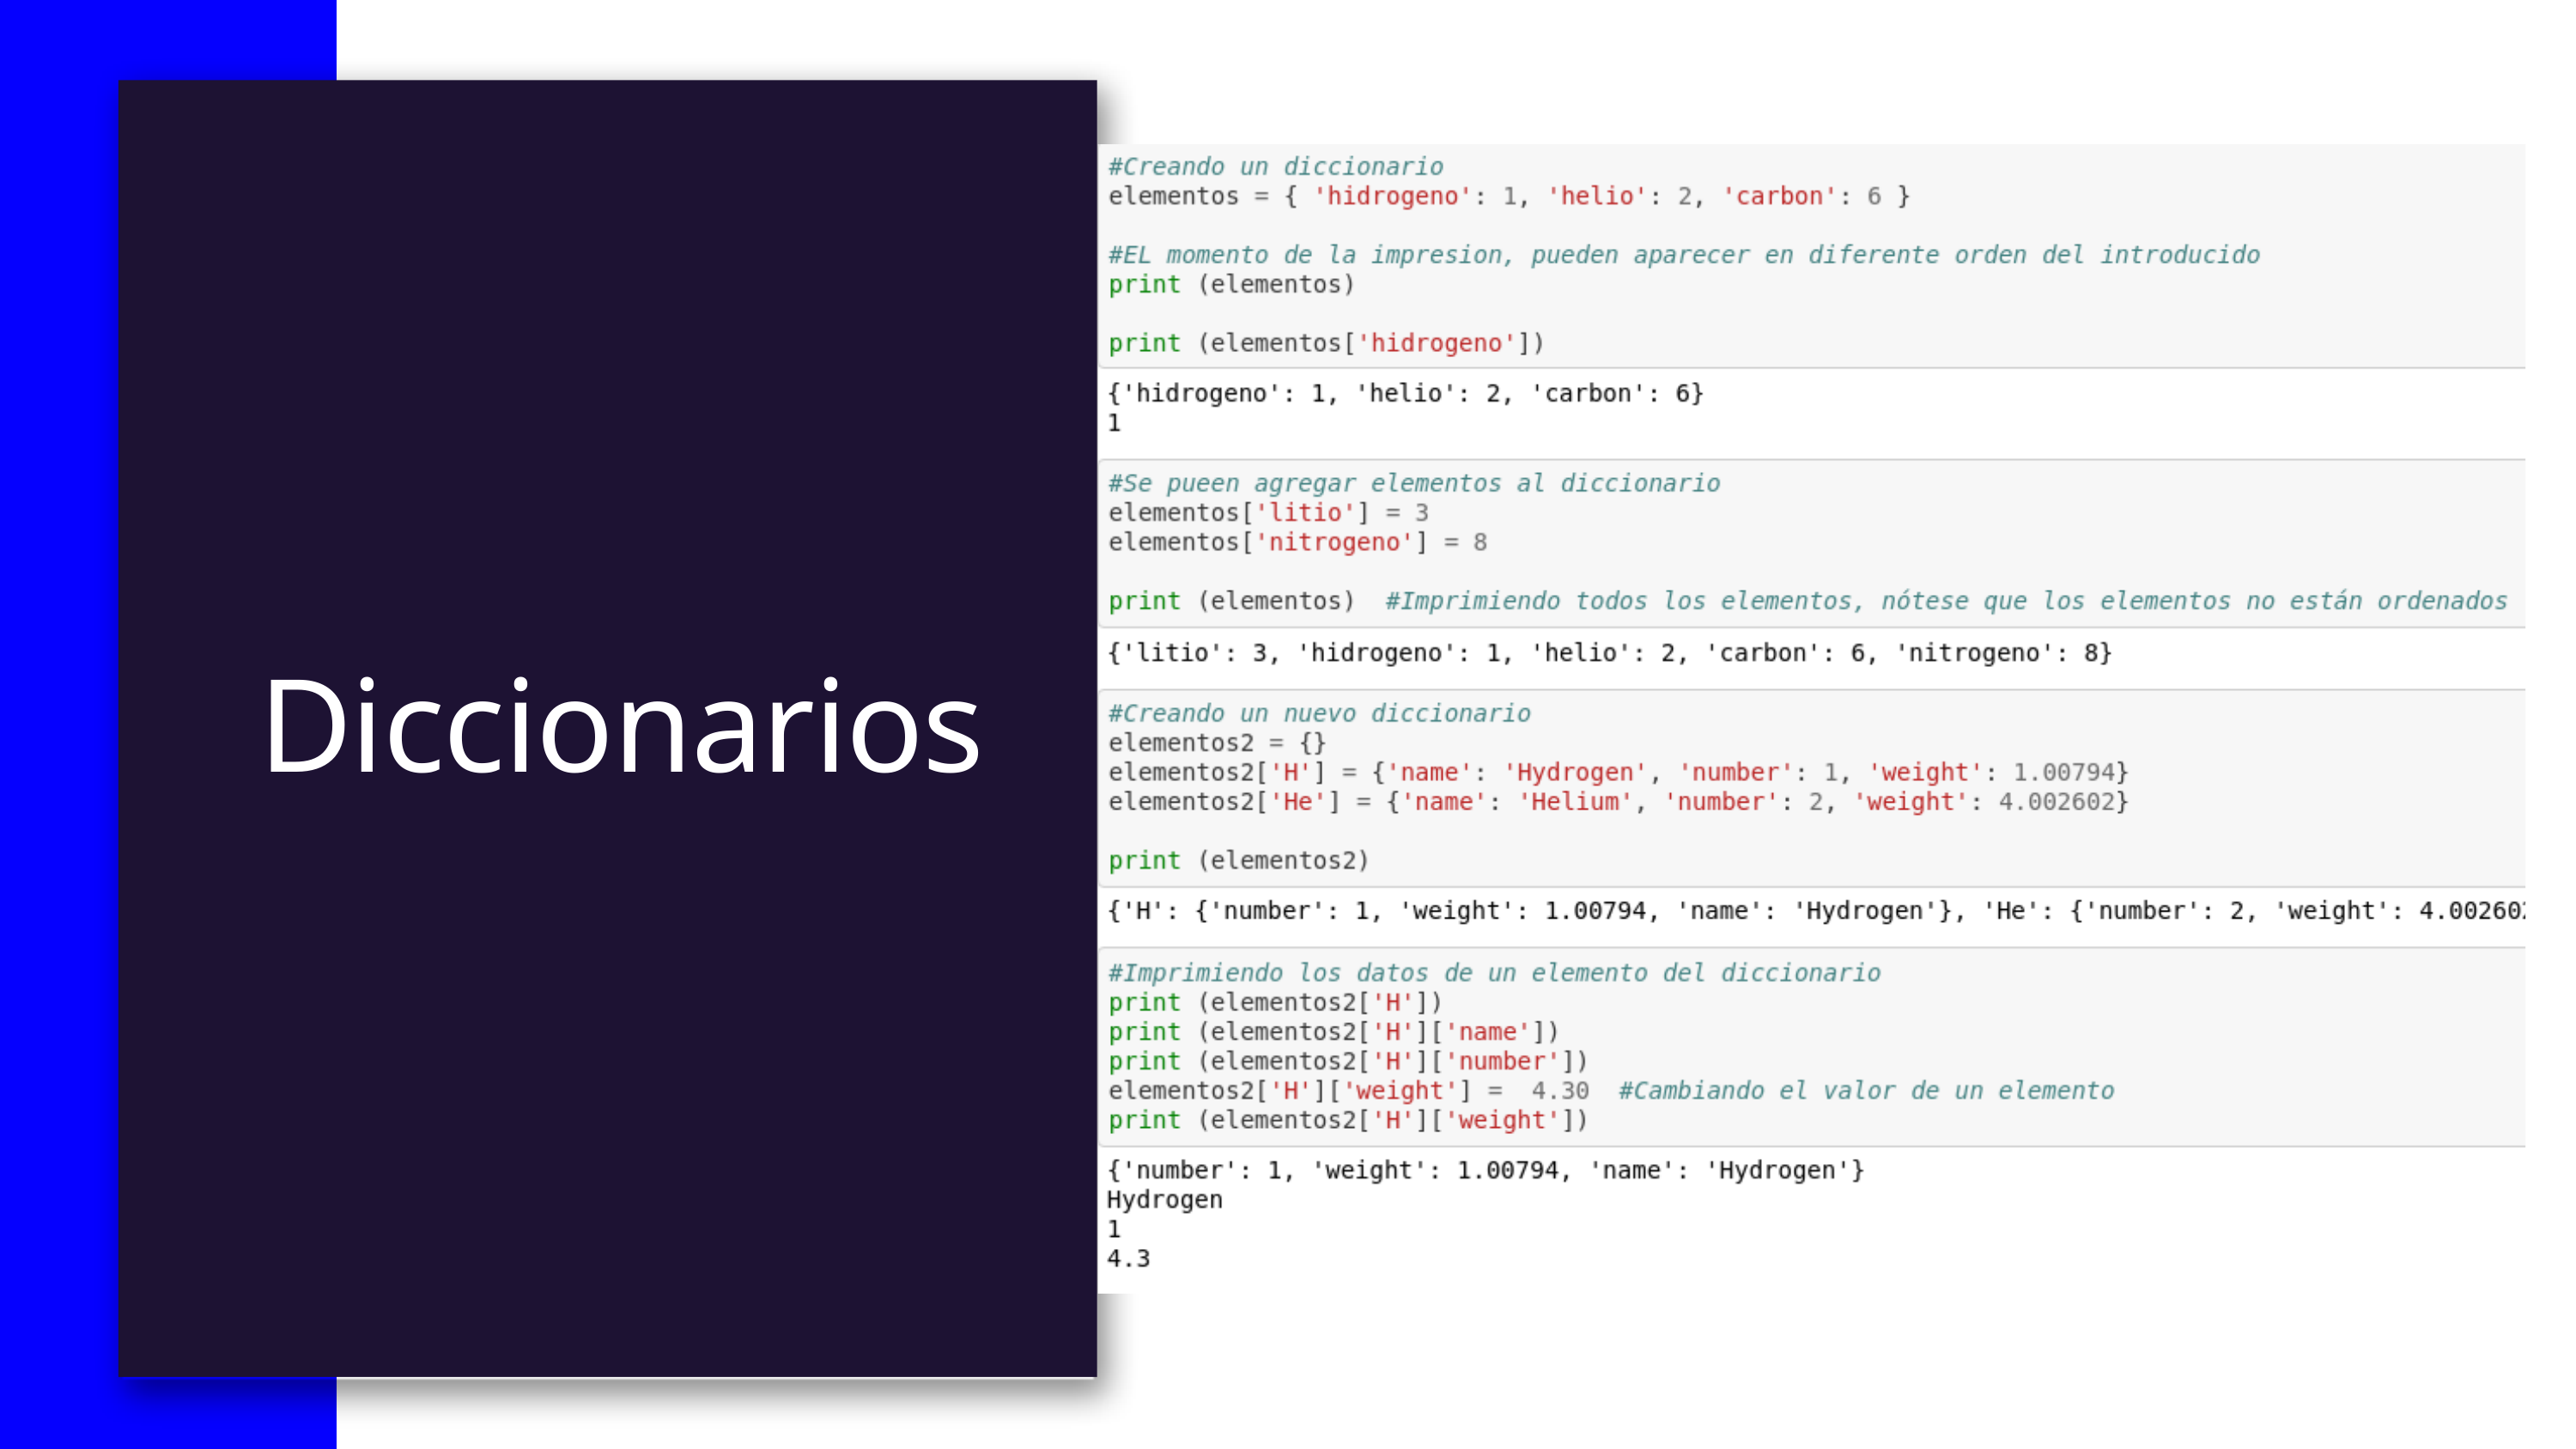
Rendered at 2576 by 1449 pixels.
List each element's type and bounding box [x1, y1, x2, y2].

text_box [0, 0, 337, 1449]
picture [1097, 144, 2526, 1294]
text_box [94, 58, 1144, 1429]
